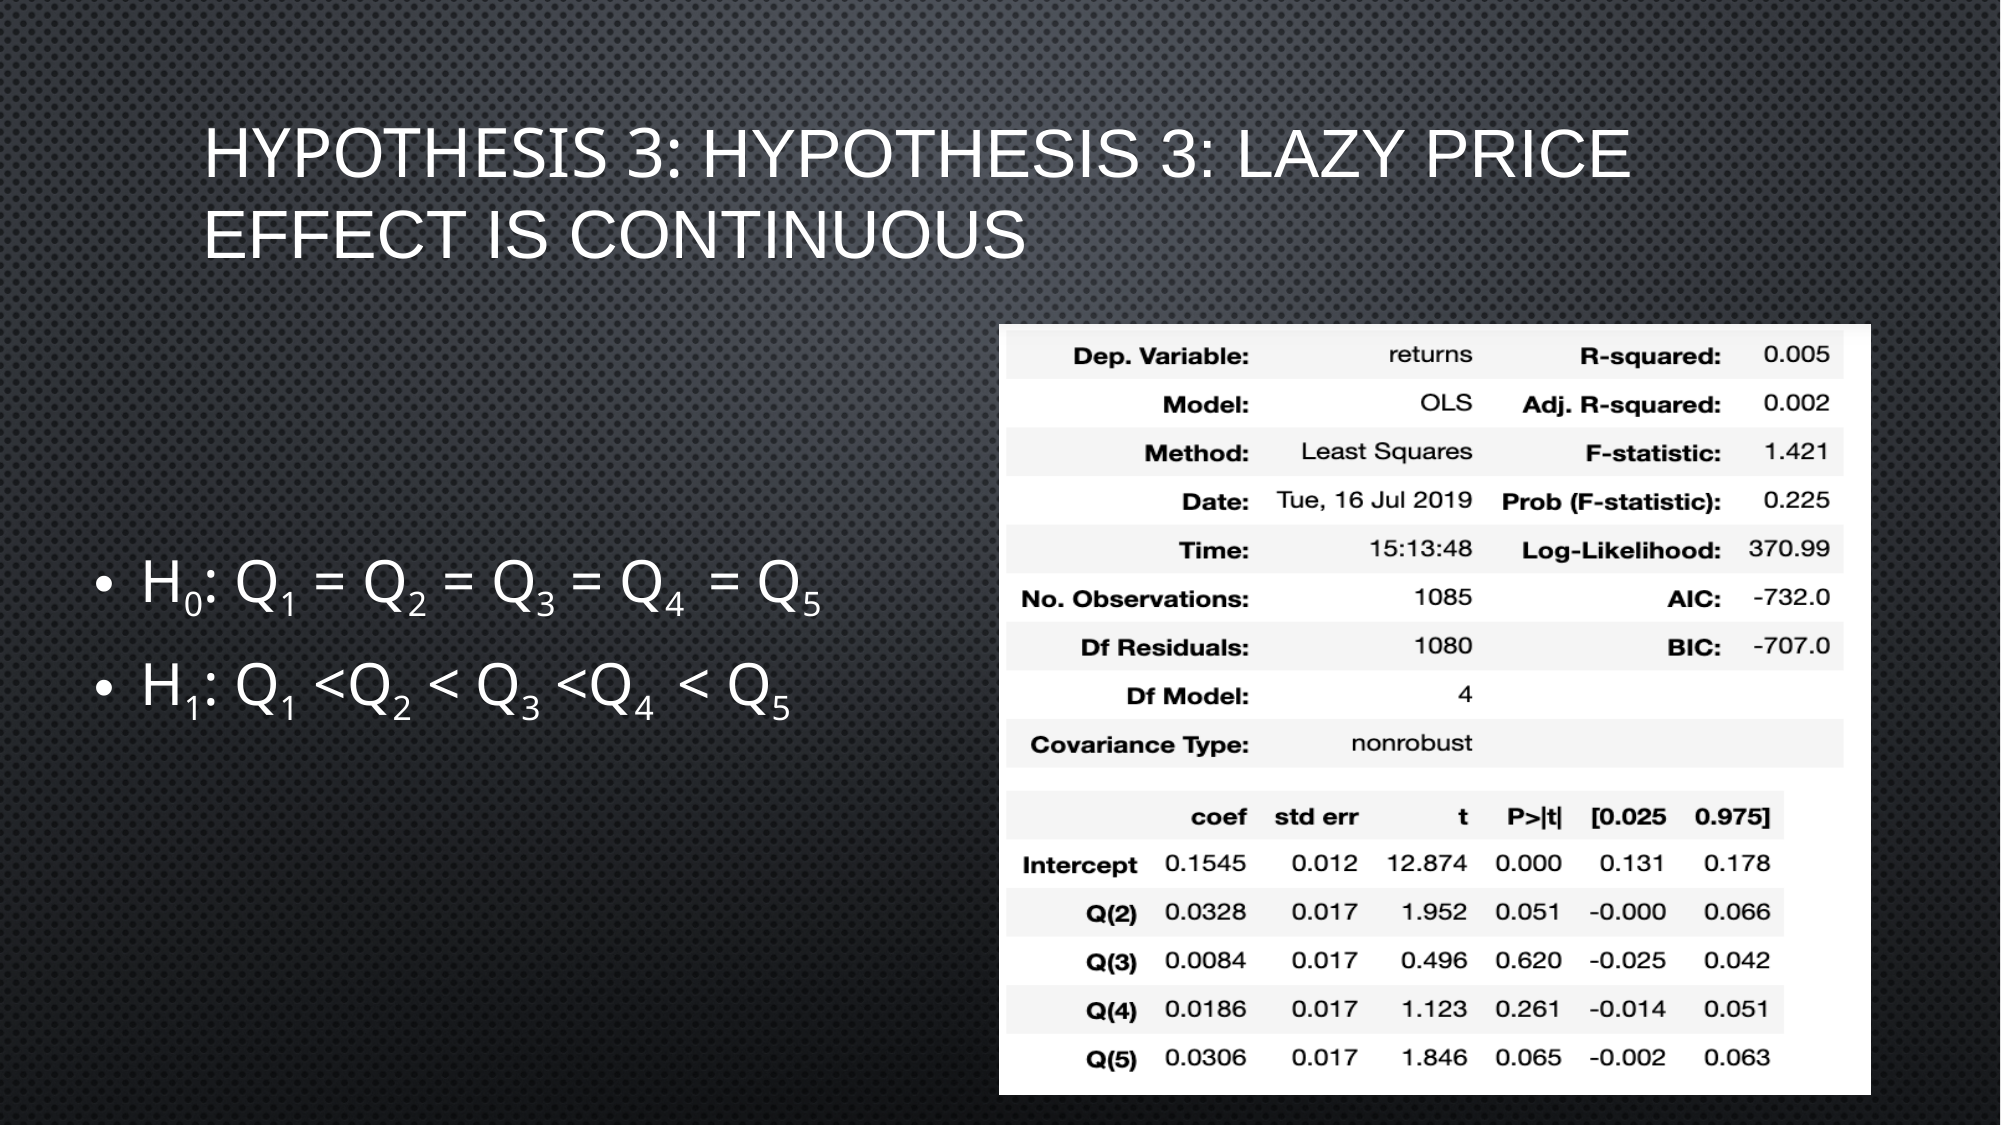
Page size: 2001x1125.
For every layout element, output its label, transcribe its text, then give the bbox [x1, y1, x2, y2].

picture [999, 324, 1872, 1095]
list H0: Q1 = Q2 = Q3 = Q4 = Q5 H1: Q1 <Q2 < Q3 <Q4 < Q5 [78, 387, 934, 884]
title Hypothesis 3: Hypothesis 3: Lazy price effect is continuous [187, 99, 1813, 413]
